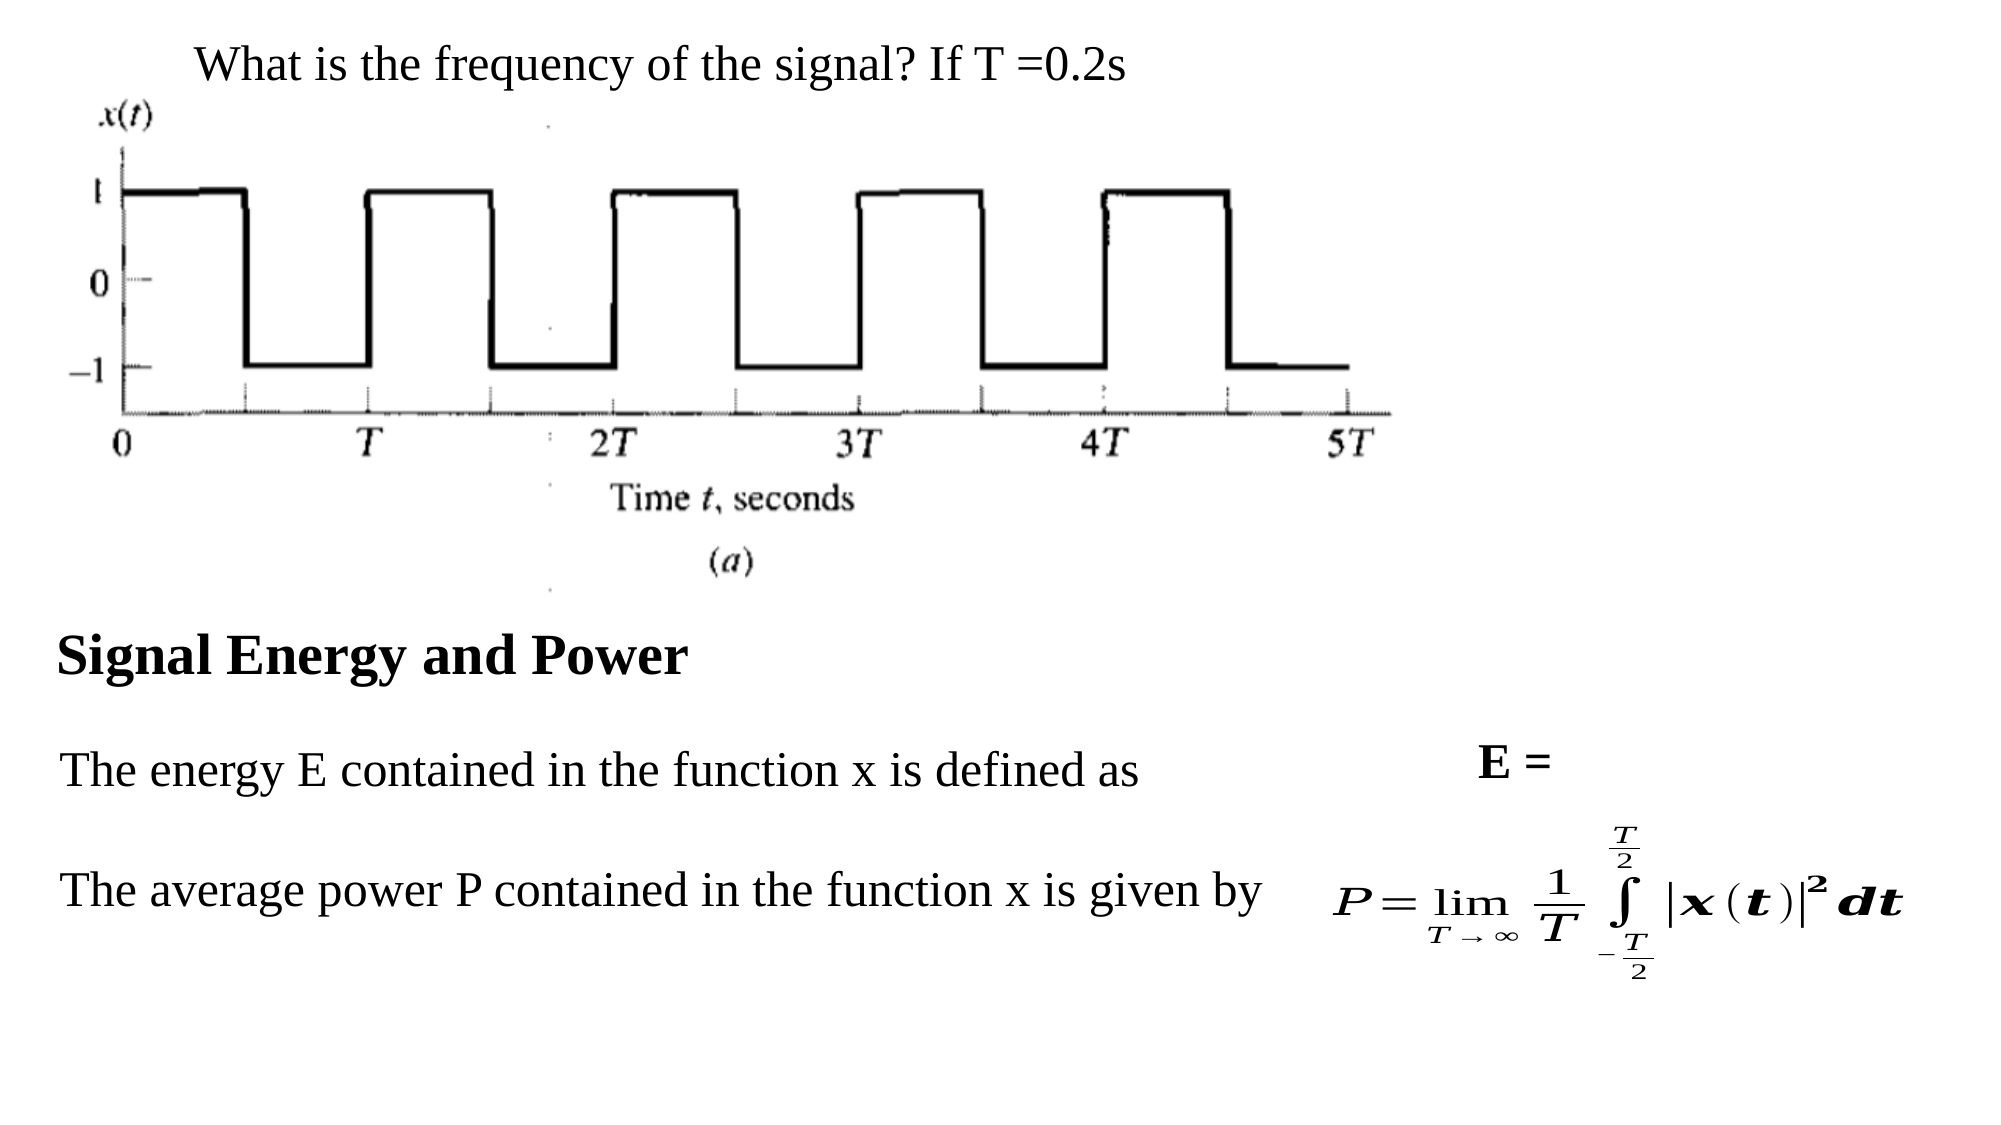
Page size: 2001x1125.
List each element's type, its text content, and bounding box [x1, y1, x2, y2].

picture [0, 0, 1477, 610]
text_box Signal Energy and Power [41, 610, 775, 694]
text_box The energy E contained in the function x is defined as The average power P contained in the function x is given by [44, 728, 1279, 984]
